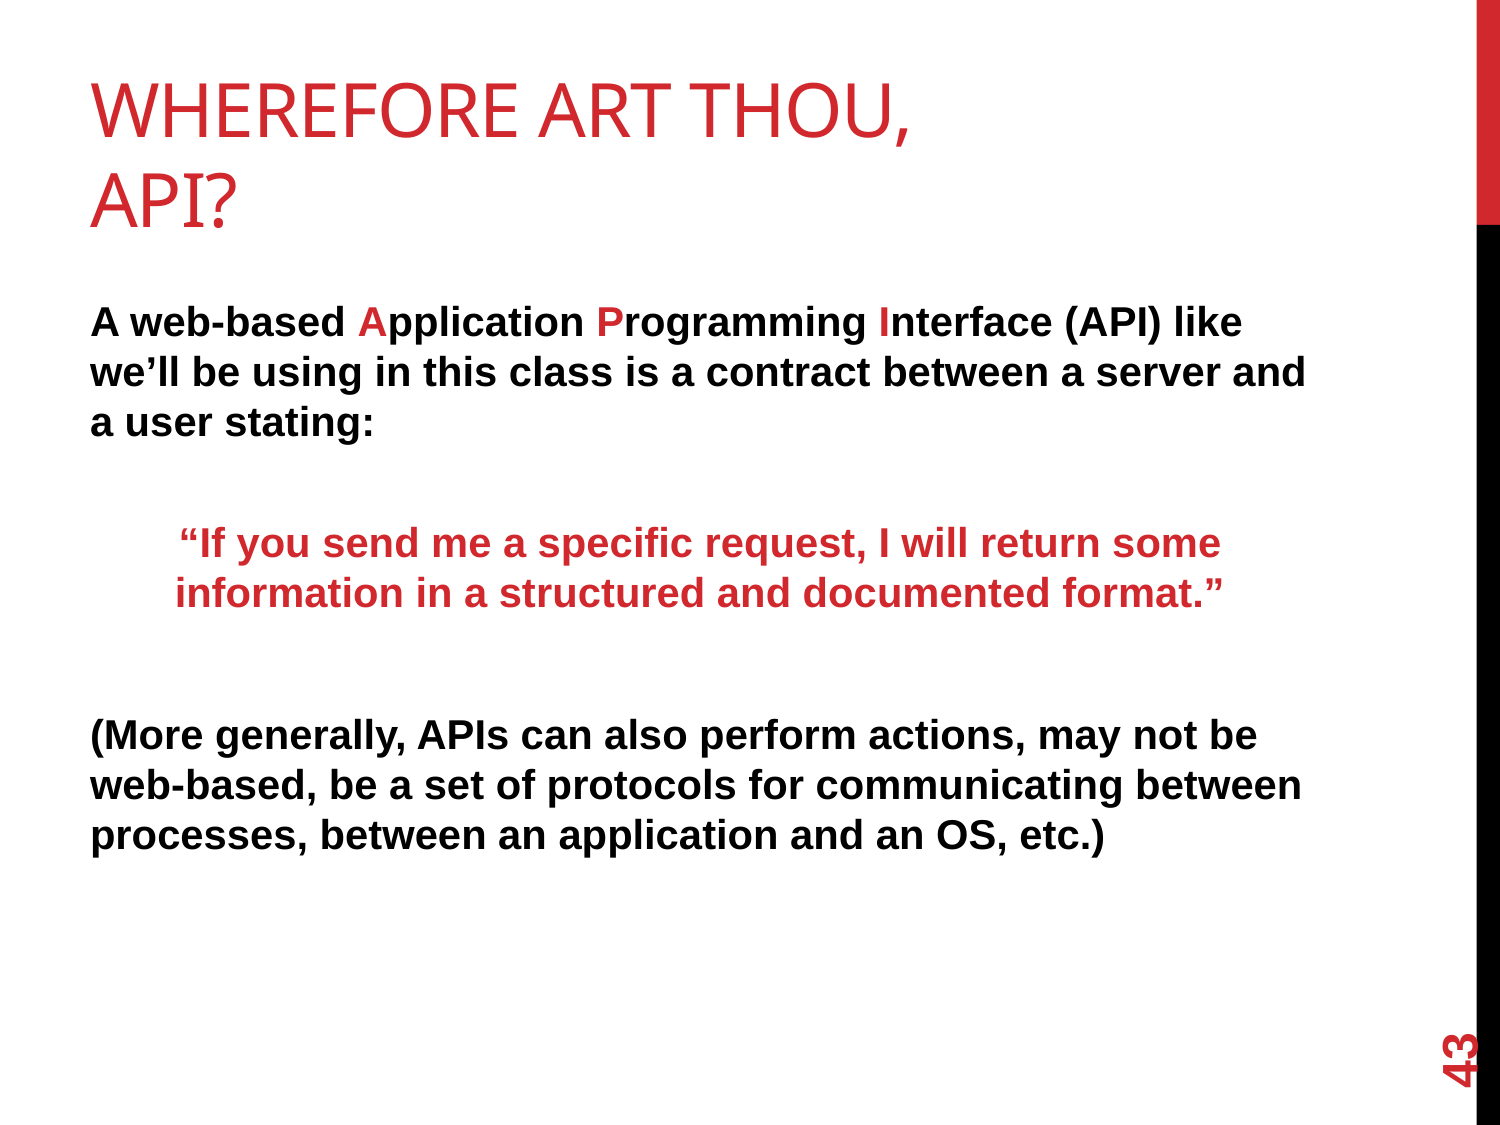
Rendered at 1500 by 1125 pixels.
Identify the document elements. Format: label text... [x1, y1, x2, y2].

slide_number 43 [1427, 887, 1488, 1104]
list A web-based Application Programming Interface (API) like we’ll be using in this class is a contract between a server and a user stating: “If you send me a specific request, I will return some information in a structured and documented format.” (More generally, APIs can also perform actions, may not be web-based, be a set of protocols for communicating between processes, between an application and an OS, etc.) [75, 287, 1325, 1005]
title Wherefore art thou, API? [75, 25, 1025, 250]
